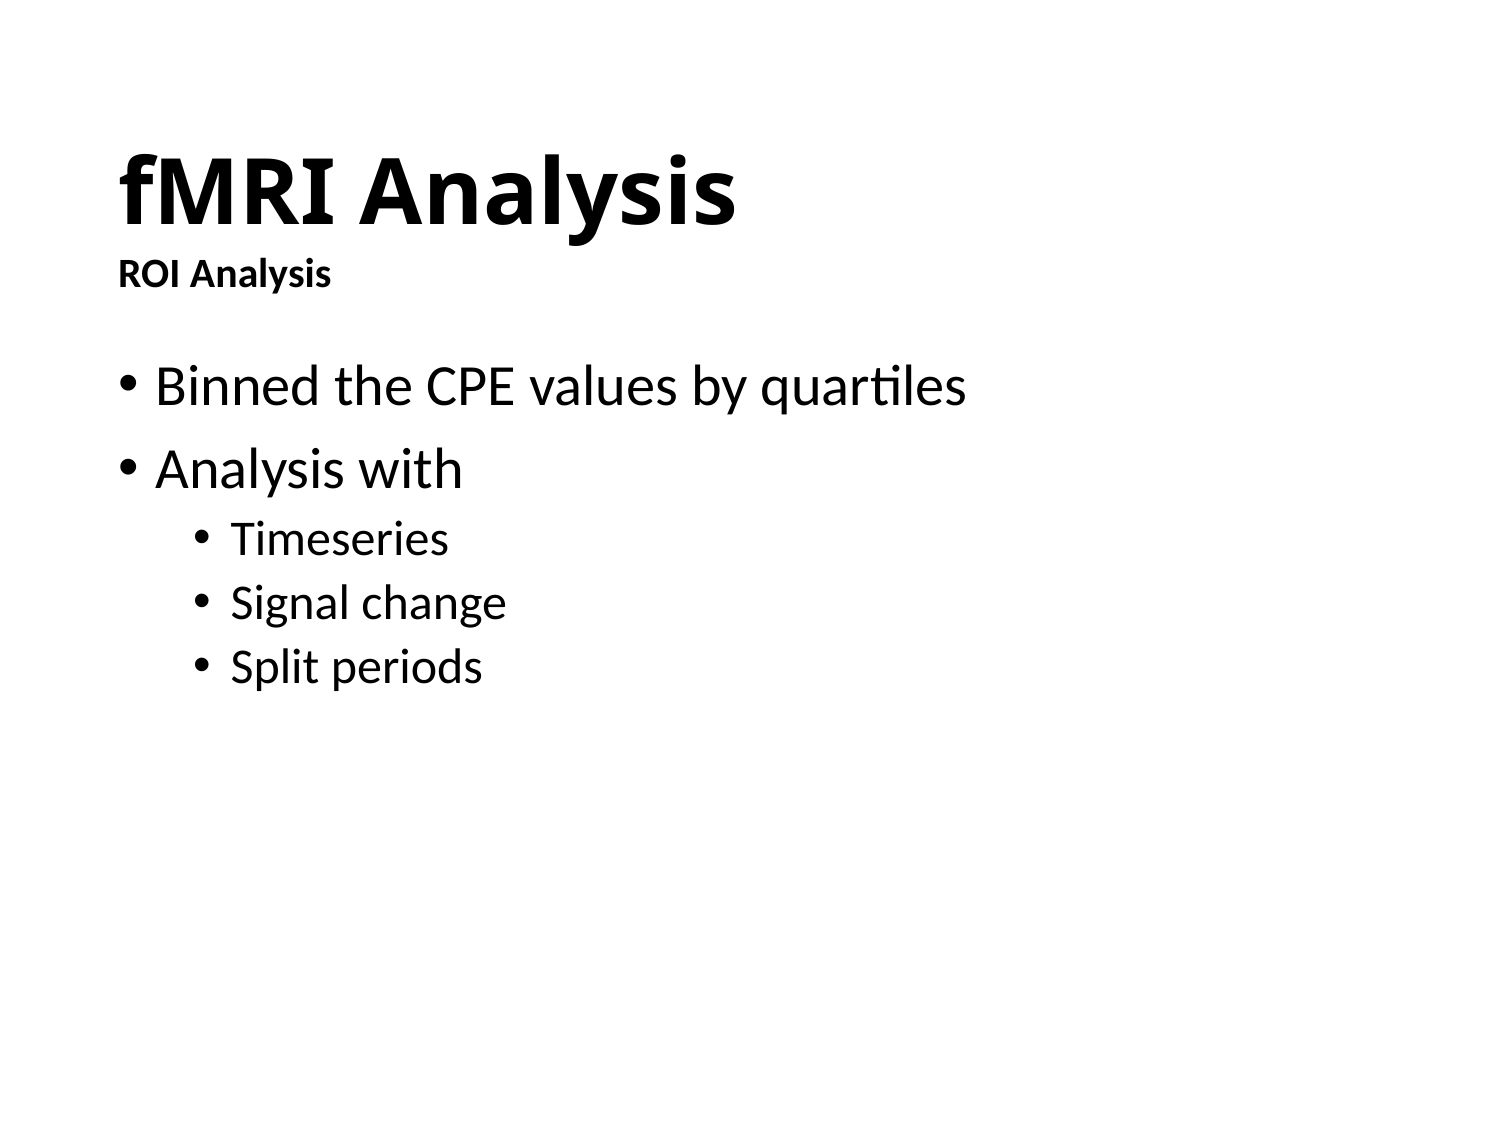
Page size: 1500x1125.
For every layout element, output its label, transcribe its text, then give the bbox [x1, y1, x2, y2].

list ROI Analysis [103, 244, 1397, 318]
title fMRI Analysis [103, 85, 1397, 244]
list Binned the CPE values by quartiles Analysis with Timeseries Signal change Split periods [103, 347, 1397, 974]
